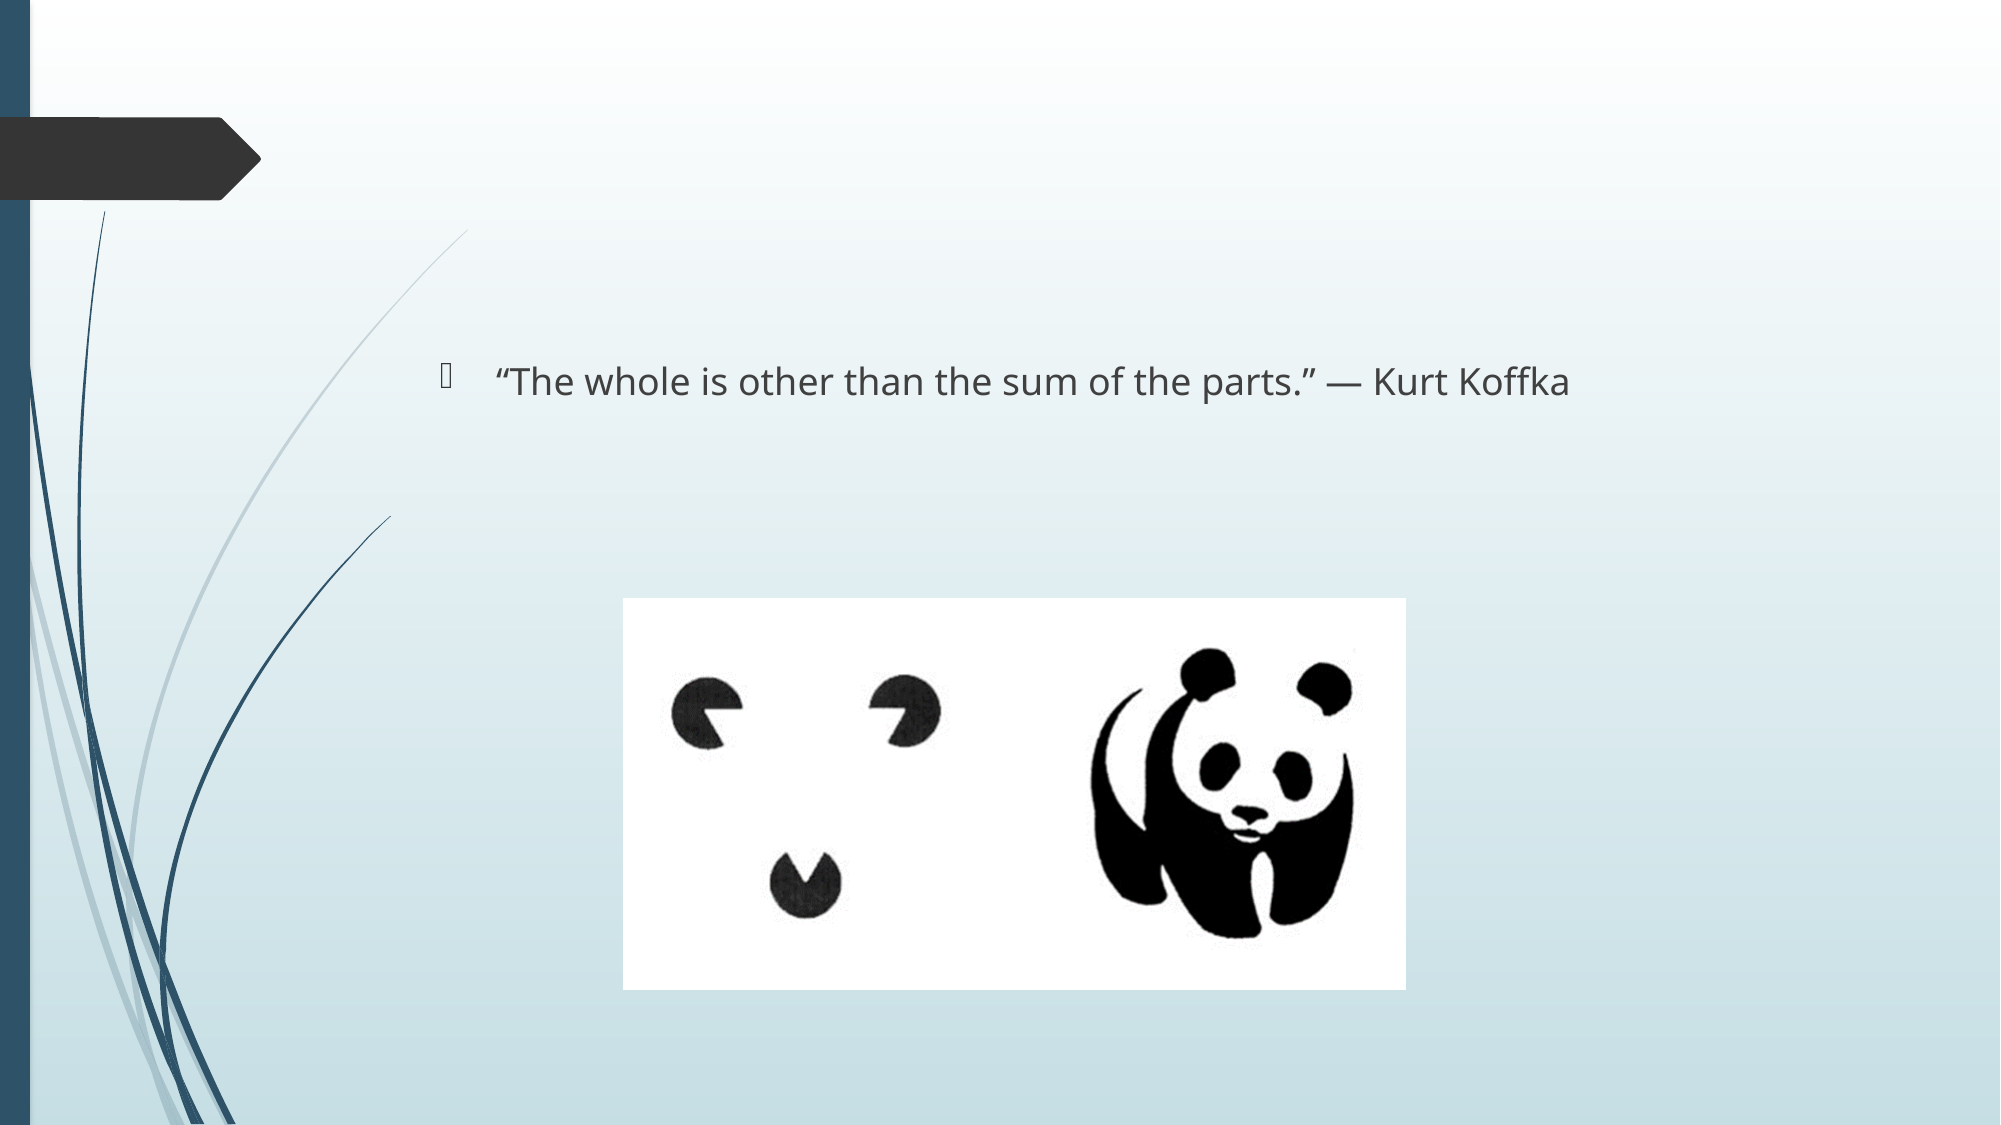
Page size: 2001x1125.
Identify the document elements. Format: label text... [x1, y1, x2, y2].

list “The whole is other than the sum of the parts.” — Kurt Koffka [424, 350, 1888, 970]
picture [623, 598, 1407, 990]
